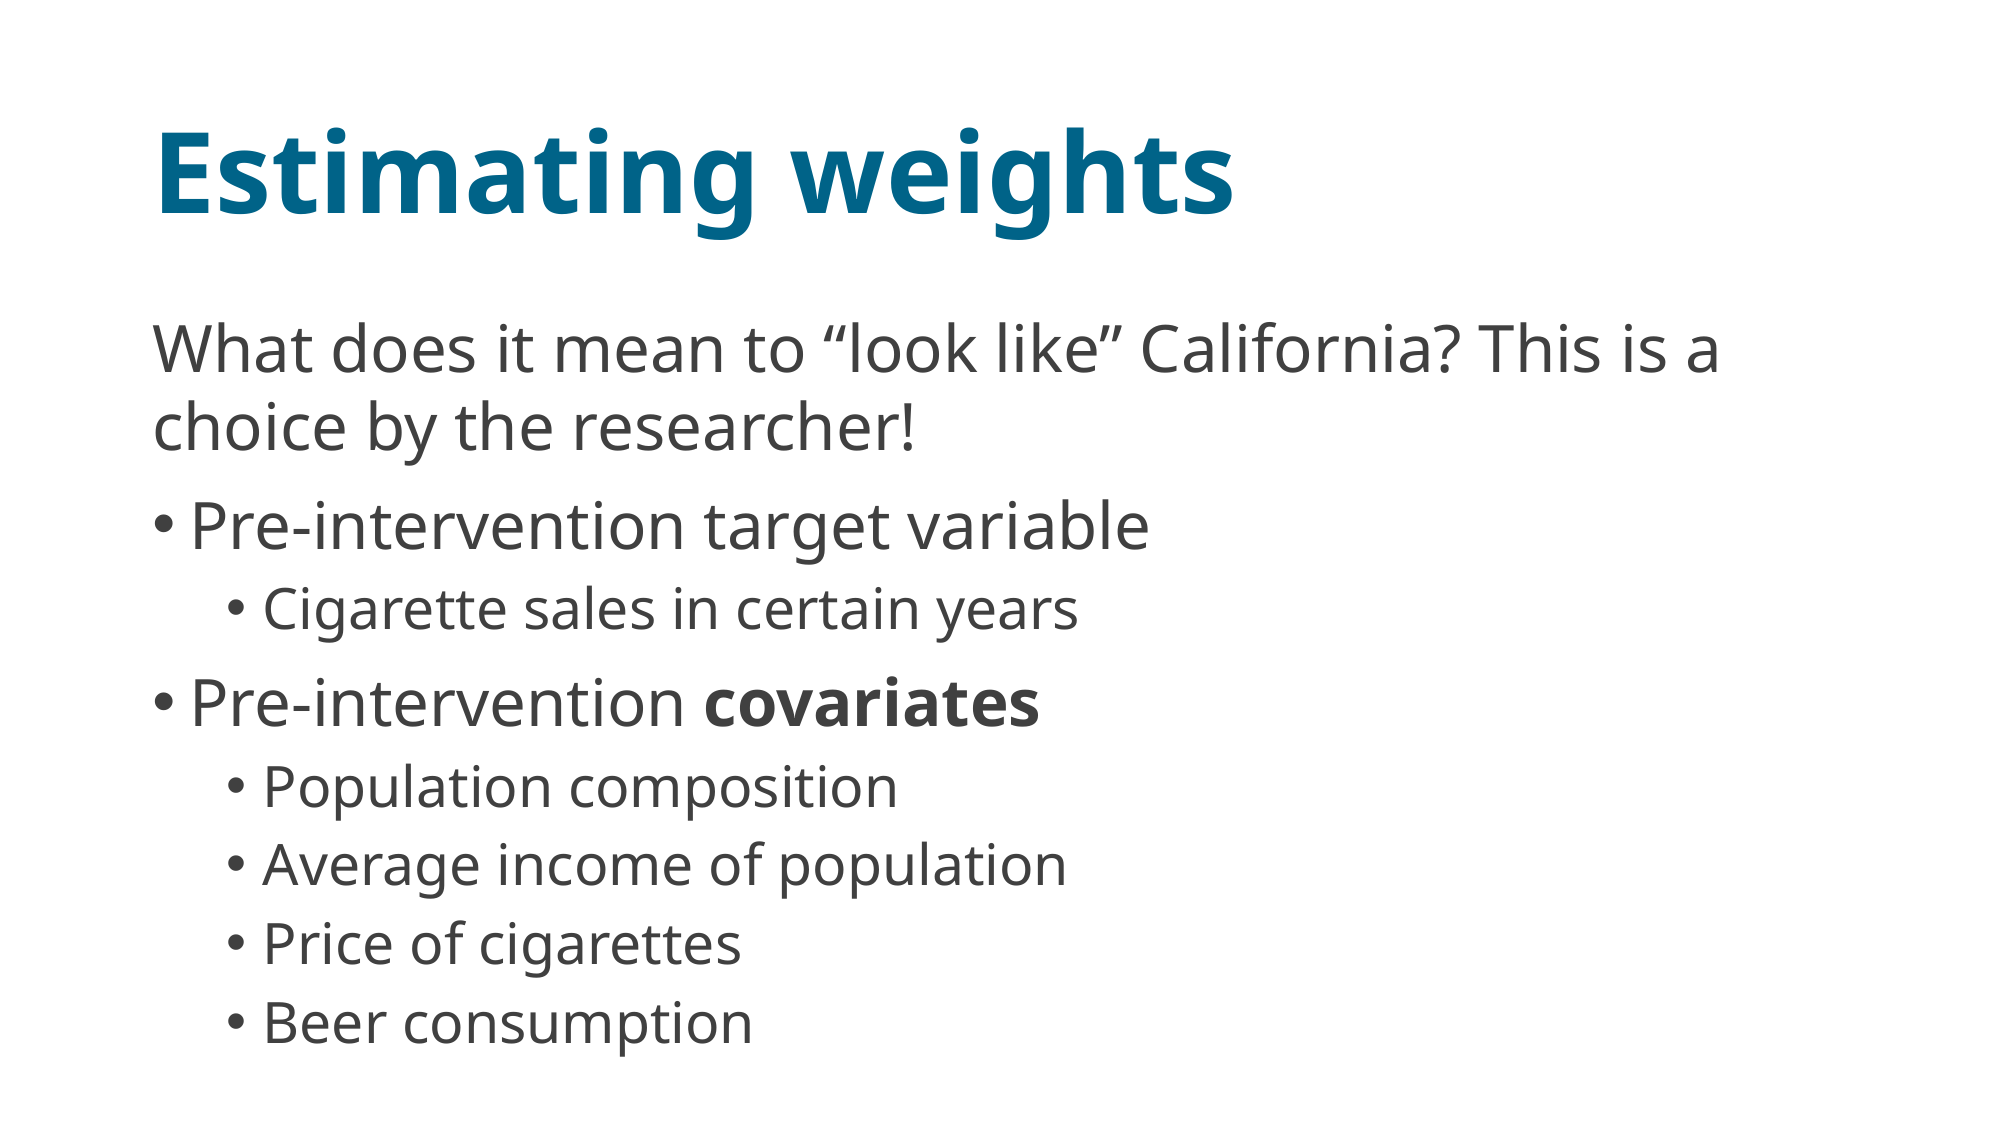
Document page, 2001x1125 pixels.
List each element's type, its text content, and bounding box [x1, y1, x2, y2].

title Estimating weights [137, 59, 1863, 278]
list What does it mean to “look like” California? This is a choice by the researcher! Pre-intervention target variable Cigarette sales in certain years Pre-intervention covariates Population composition Average income of population Price of cigarettes Beer consumption [137, 299, 1863, 1066]
